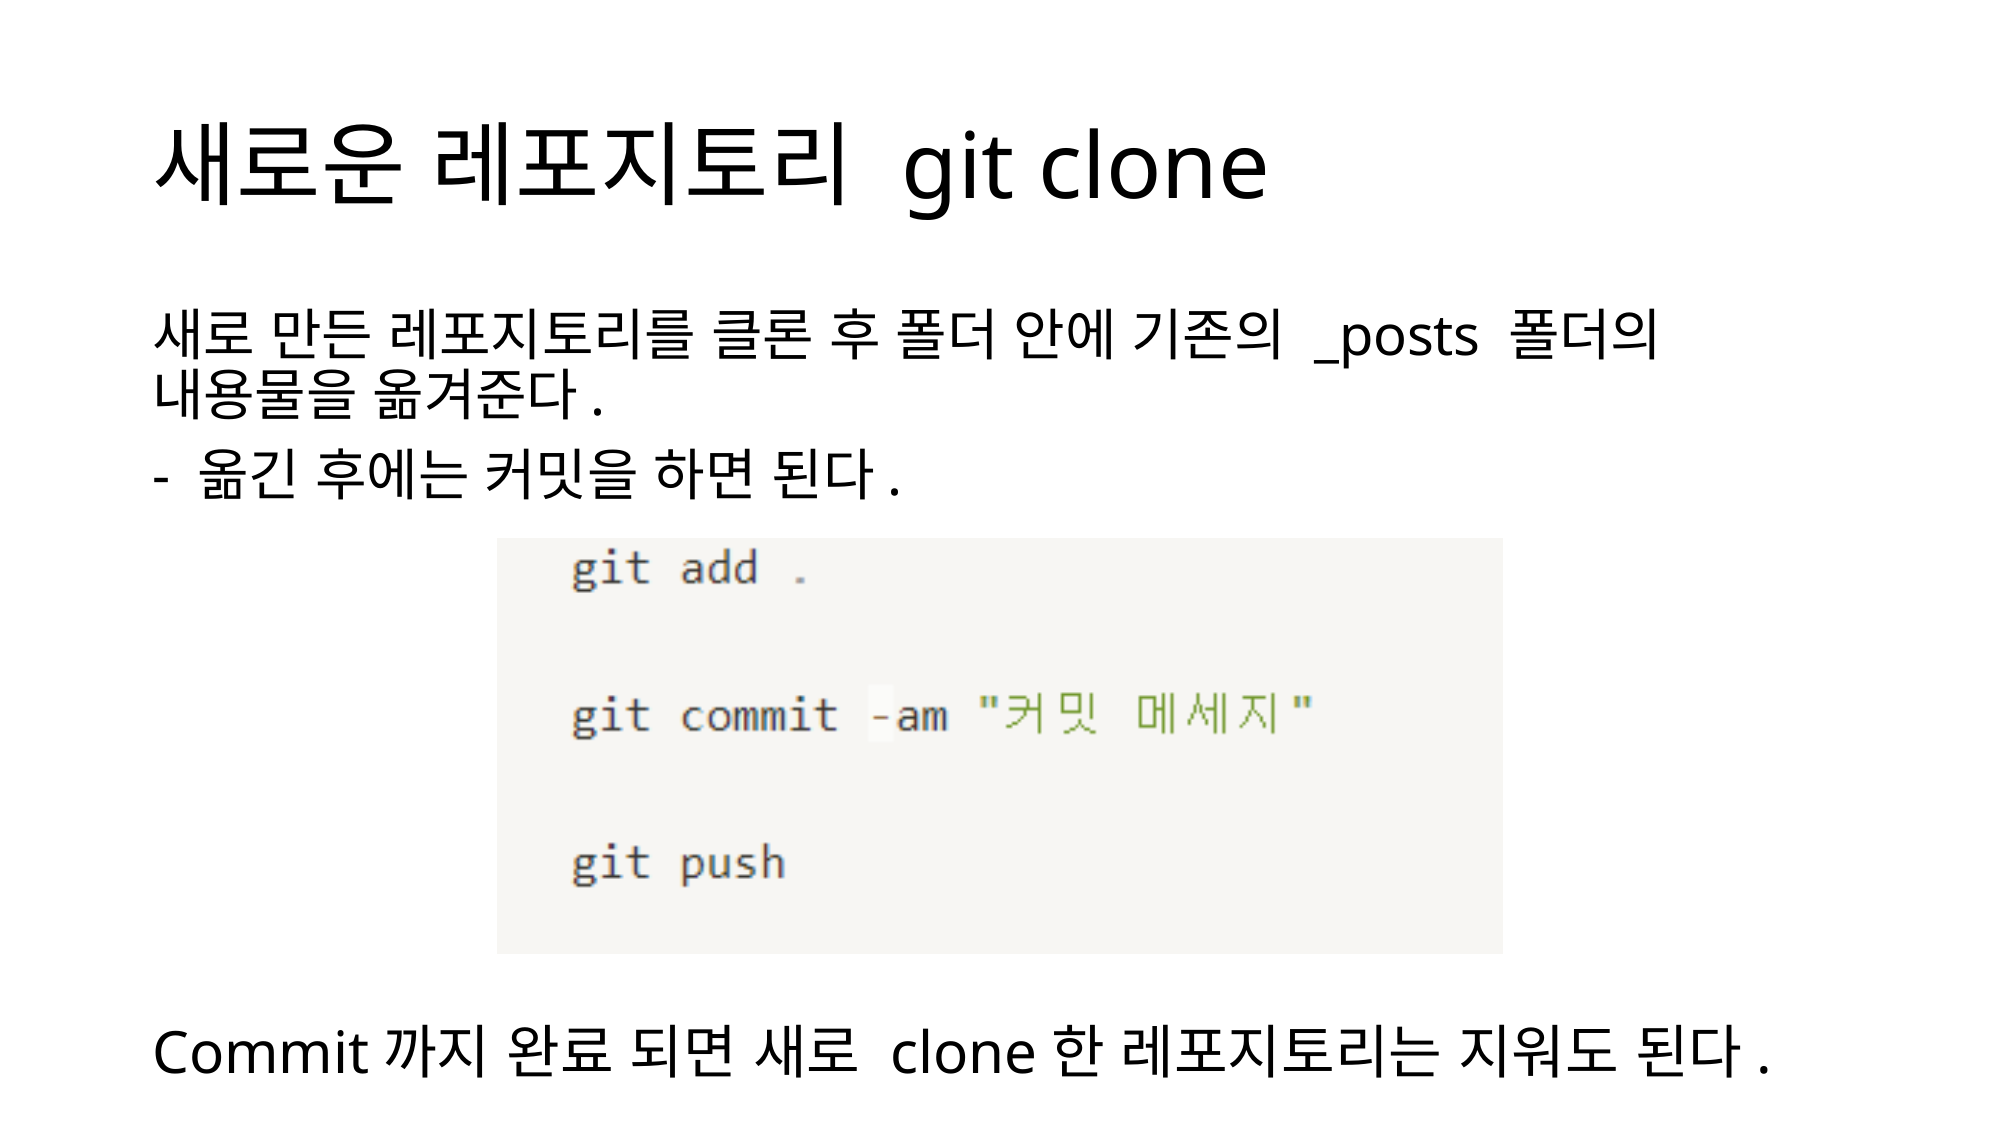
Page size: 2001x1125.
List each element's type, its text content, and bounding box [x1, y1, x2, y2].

picture [497, 538, 1503, 954]
title 새로운 레포지토리 git clone [137, 59, 1863, 278]
list 새로 만든 레포지토리를 클론 후 폴더 안에 기존의 _posts 폴더의 내용물을 옮겨준다. - 옮긴 후에는 커밋을 하면 된다. [137, 299, 1863, 517]
text_box Commit까지 완료 되면 새로 clone한 레포지토리는 지워도 된다. [137, 1016, 1863, 1125]
